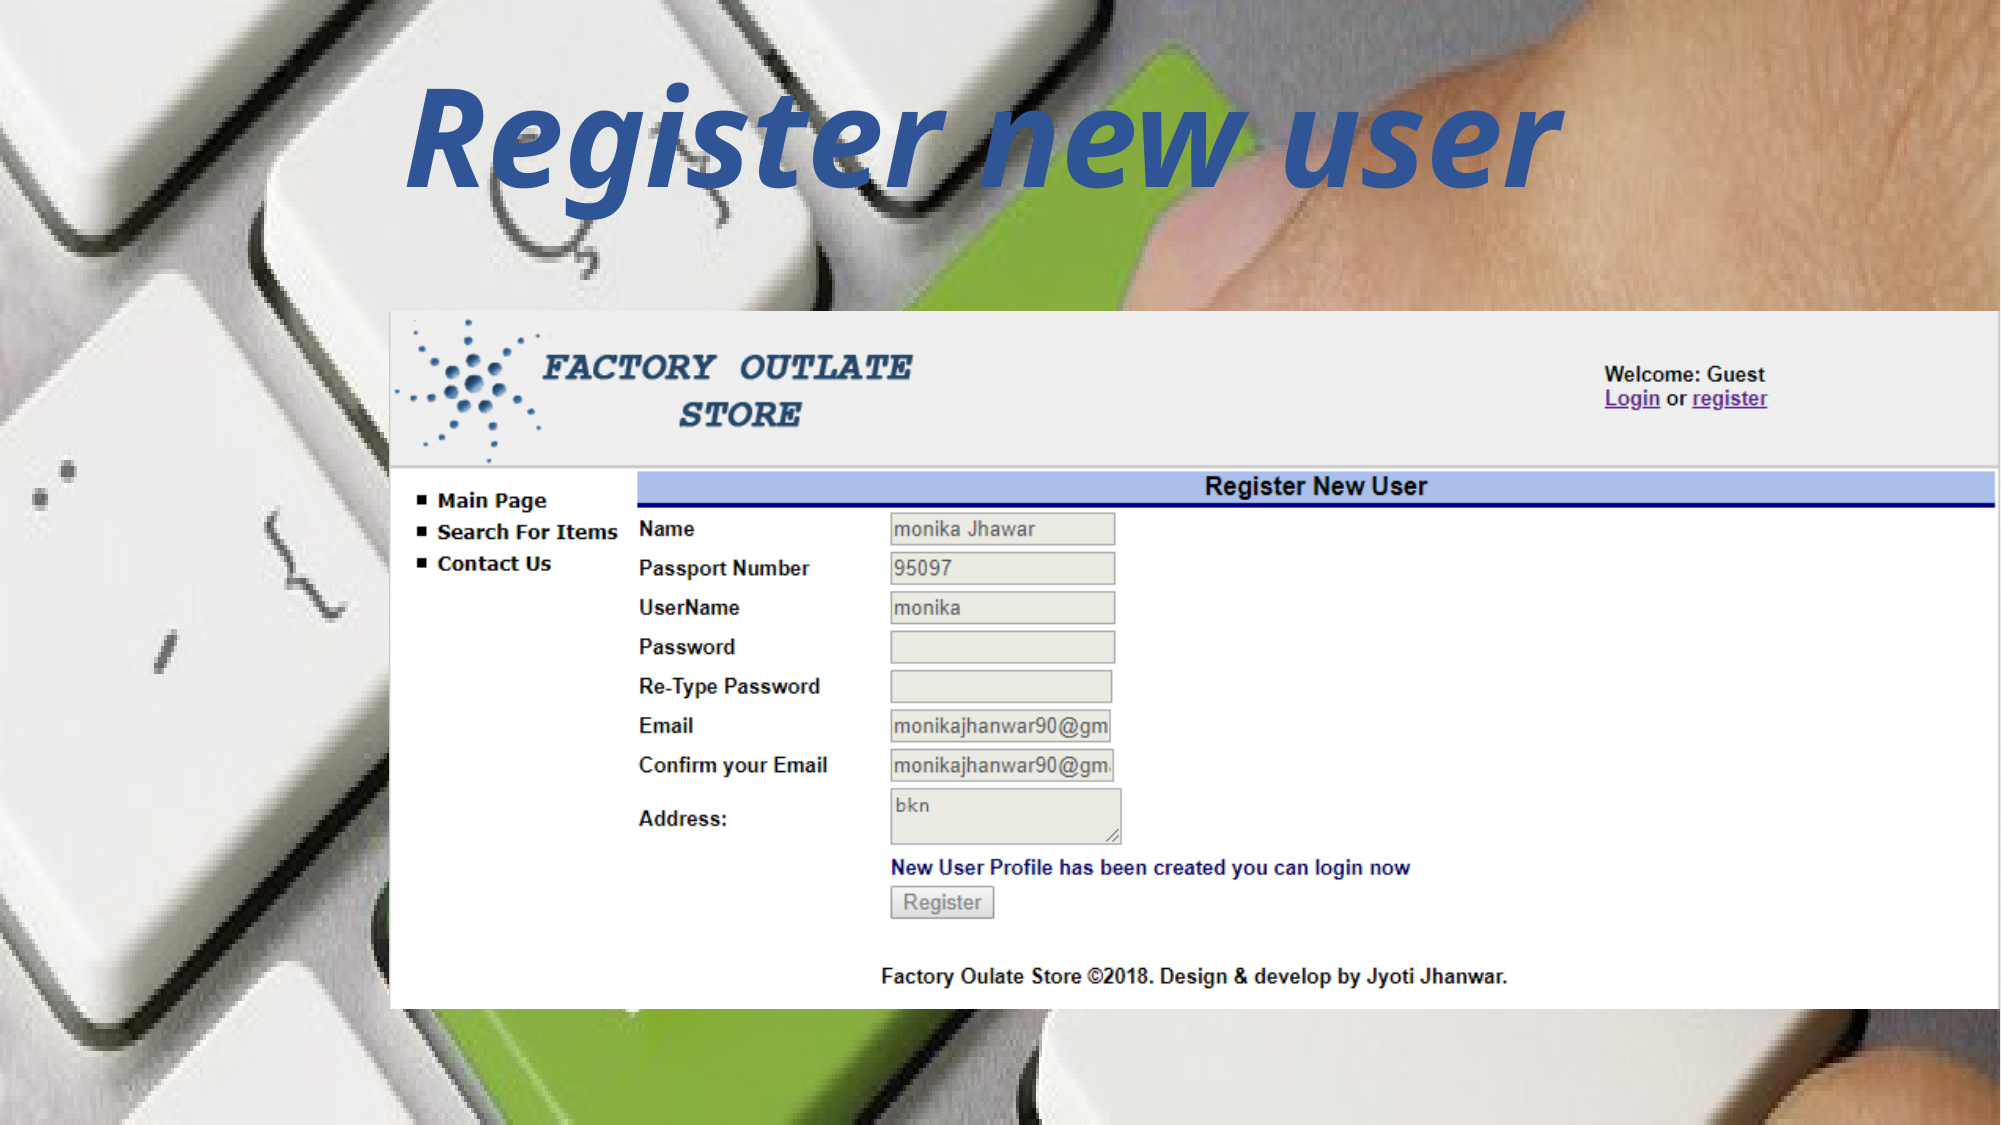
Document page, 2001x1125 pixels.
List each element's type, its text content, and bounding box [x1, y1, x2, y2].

title Register new user [389, 34, 2000, 252]
picture [0, 0, 2001, 1125]
